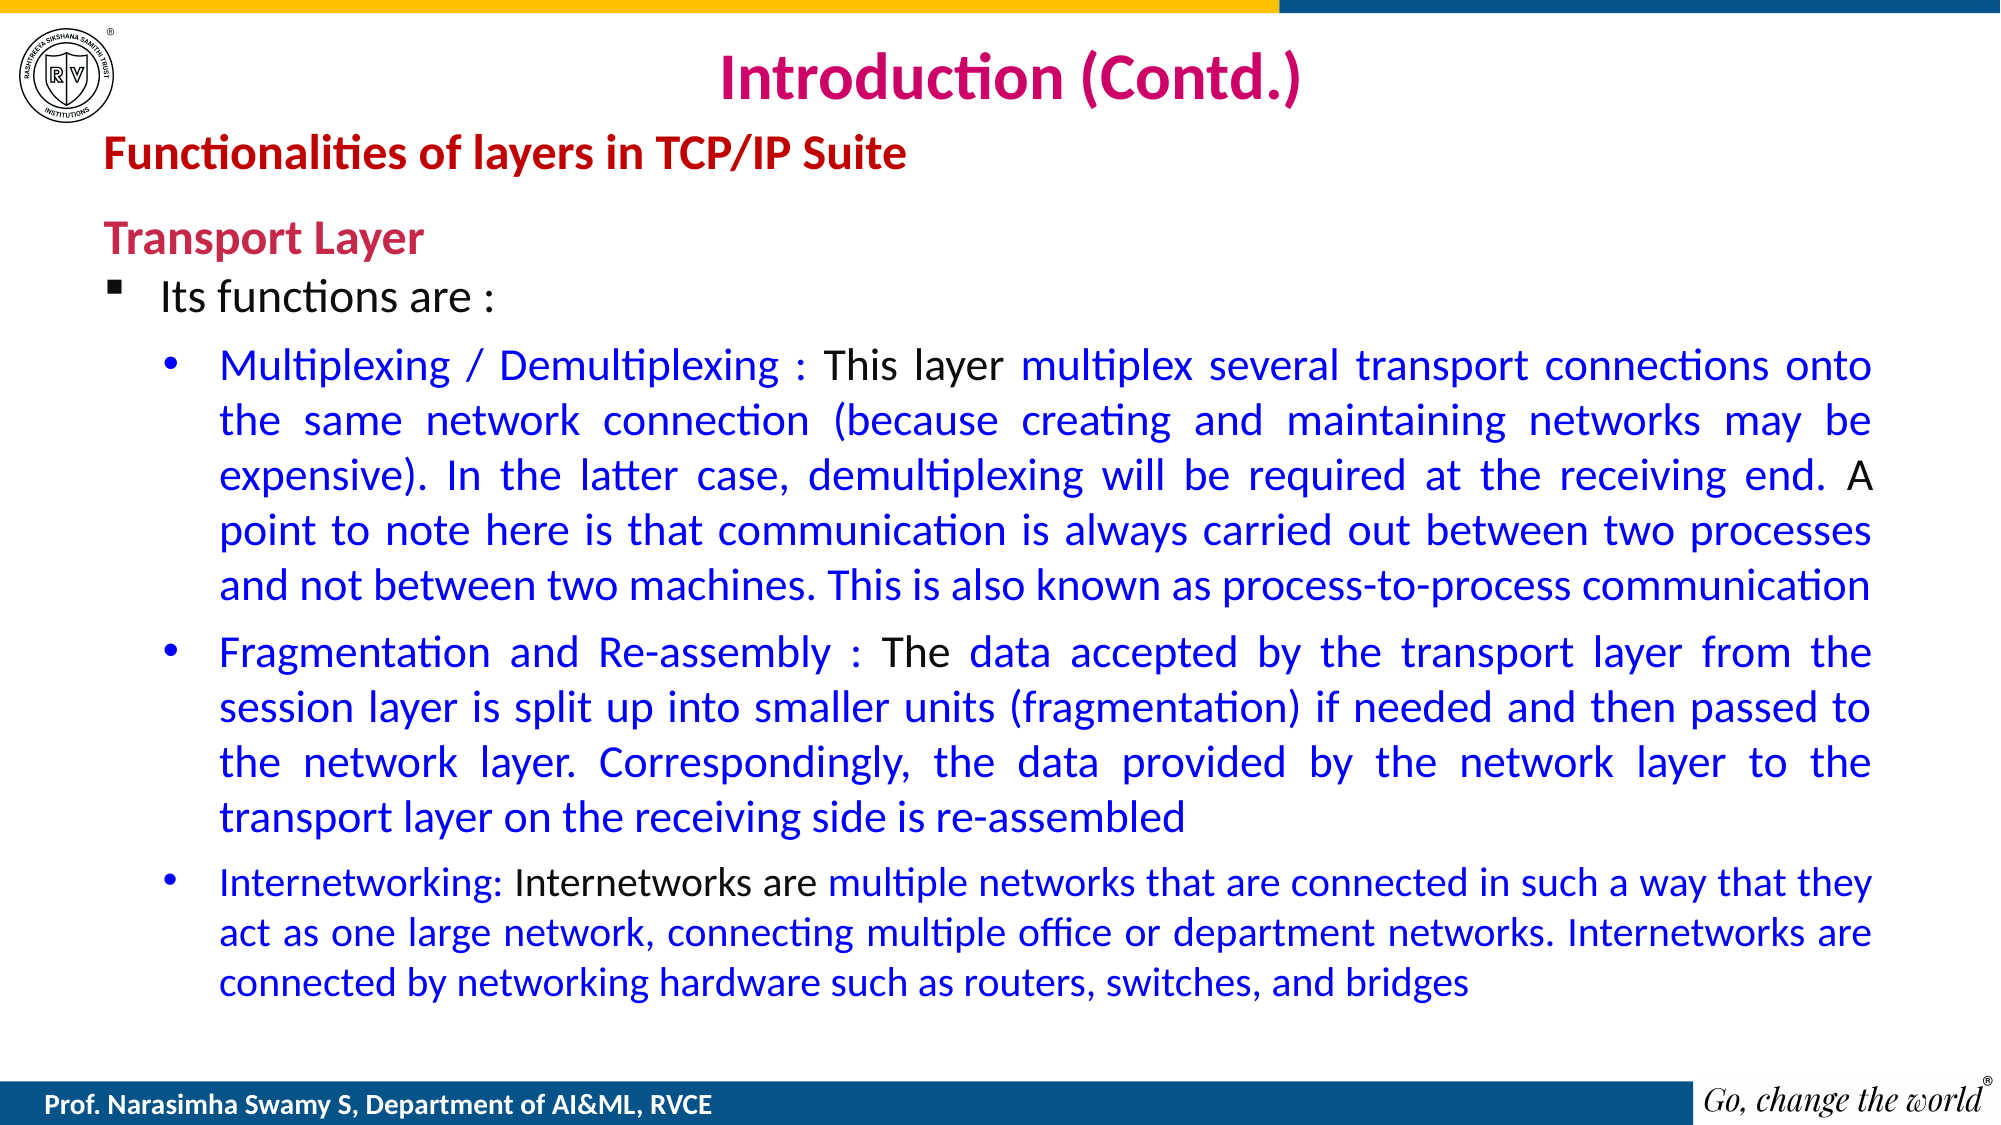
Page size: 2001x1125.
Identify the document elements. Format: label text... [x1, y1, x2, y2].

title Introduction (Contd.) [137, 27, 1887, 112]
text_box Functionalities of layers in TCP/IP Suite Transport Layer Its functions are : Multiplexing / Demultiplexing : This layer multiplex several transport connections onto the same network connection (because creating and maintaining networks may be expensive). In the latter case, demultiplexing will be required at the receiving end. A point to note here is that communication is always carried out between two processes and not between two machines. This is also known as process-to-process communication Fragmentation and Re-assembly : The data accepted by the transport layer from the session layer is split up into smaller units (fragmentation) if needed and then passed to the network layer. Correspondingly, the data provided by the network layer to the transport layer on the receiving side is re-assembled Internetworking: Internetworks are multiple networks that are connected in such a way that they act as one large network, connecting multiple office or department networks. Internetworks are connected by networking hardware such as routers, switches, and bridges [88, 112, 1888, 1012]
picture [1701, 1075, 1994, 1120]
picture [19, 28, 114, 123]
